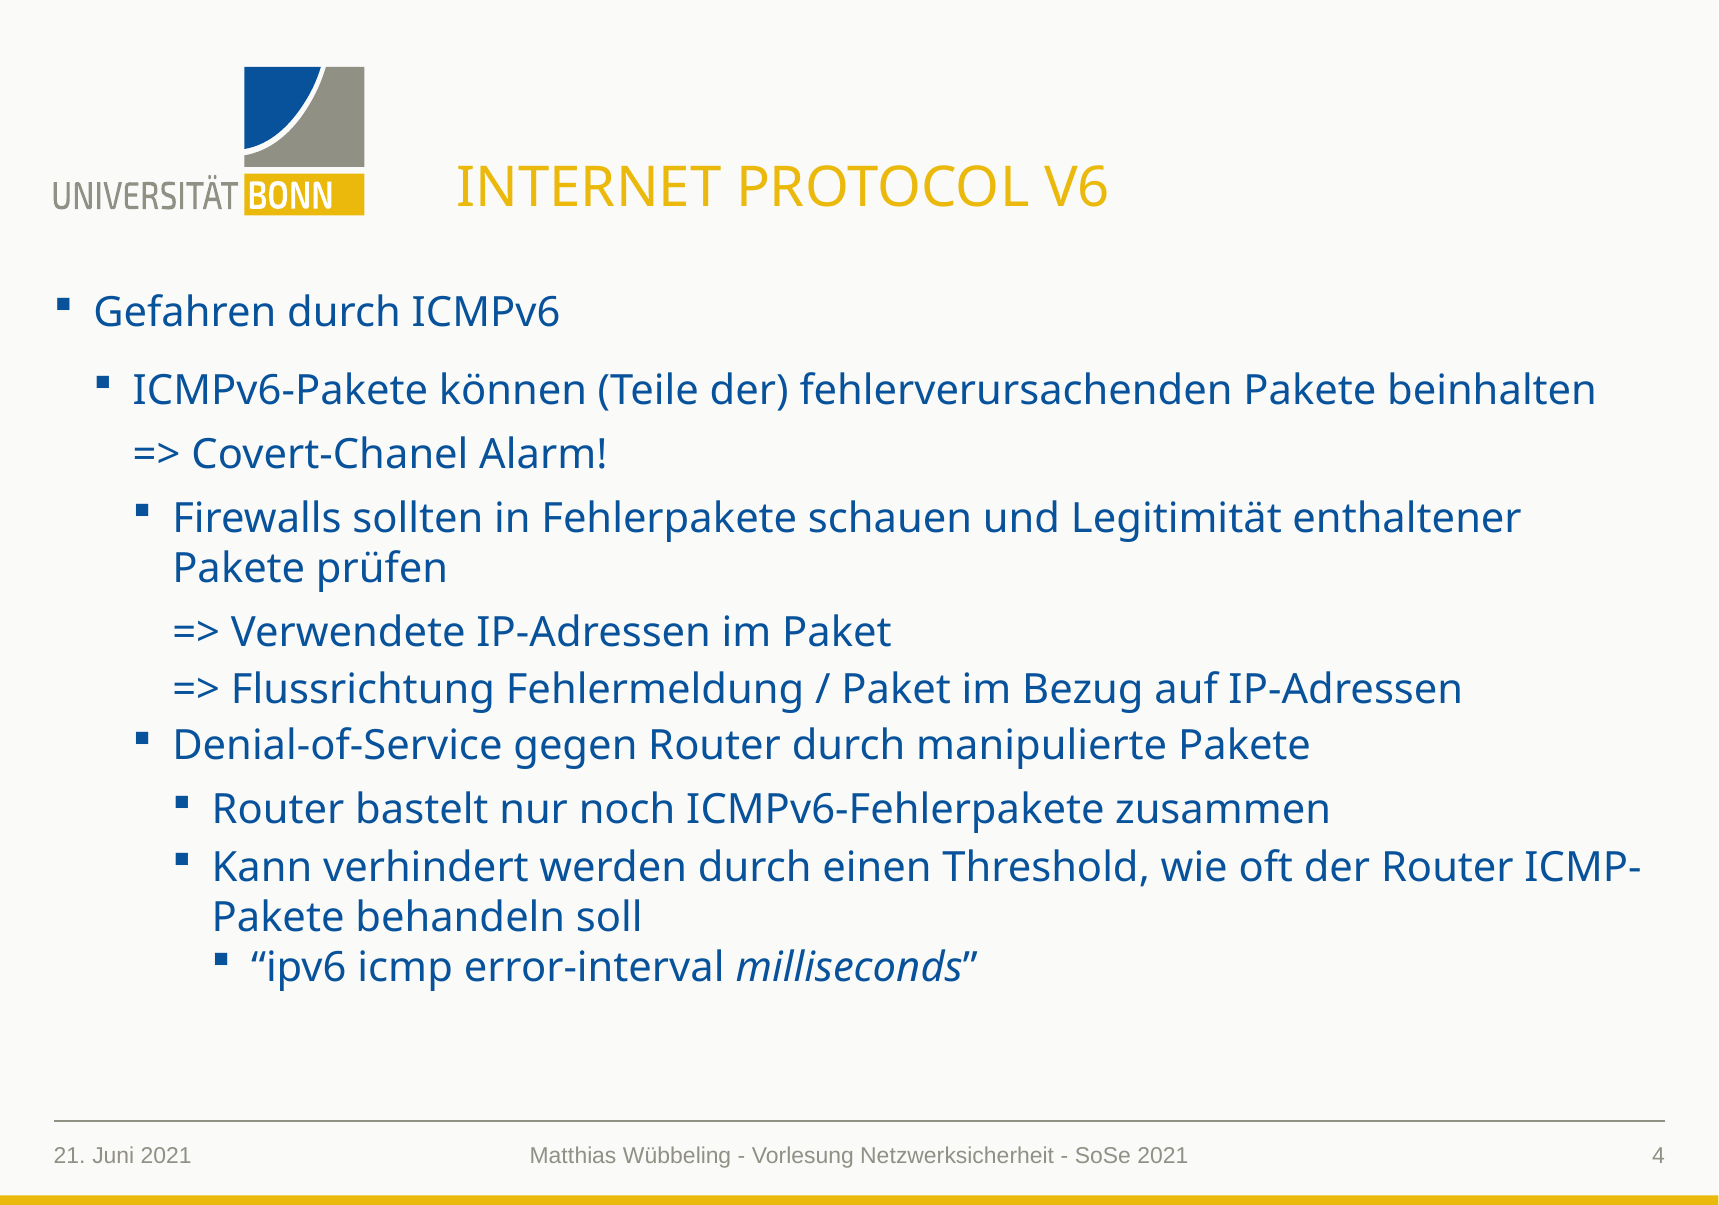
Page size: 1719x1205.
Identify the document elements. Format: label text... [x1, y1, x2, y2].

list Gefahren durch ICMPv6 ICMPv6-Pakete können (Teile der) fehlerverursachenden Pakete beinhalten => Covert-Chanel Alarm! Firewalls sollten in Fehlerpakete schauen und Legitimität enthaltener Pakete prüfen => Verwendete IP-Adressen im Paket => Flussrichtung Fehlermeldung / Paket im Bezug auf IP-Adressen Denial-of-Service gegen Router durch manipulierte Pakete Router bastelt nur noch ICMPv6-Fehlerpakete zusammen Kann verhindert werden durch einen Threshold, wie oft der Router ICMP-Pakete behandeln soll “ipv6 icmp error-interval milliseconds” [53, 284, 1665, 1055]
footer Matthias Wübbeling - Vorlesung Netzwerksicherheit - SoSe 2021 [389, 1121, 1329, 1189]
slide_number 4 [1557, 1121, 1665, 1189]
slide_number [53, 1121, 215, 1189]
title Internet Protocol v6 [456, 67, 1665, 218]
